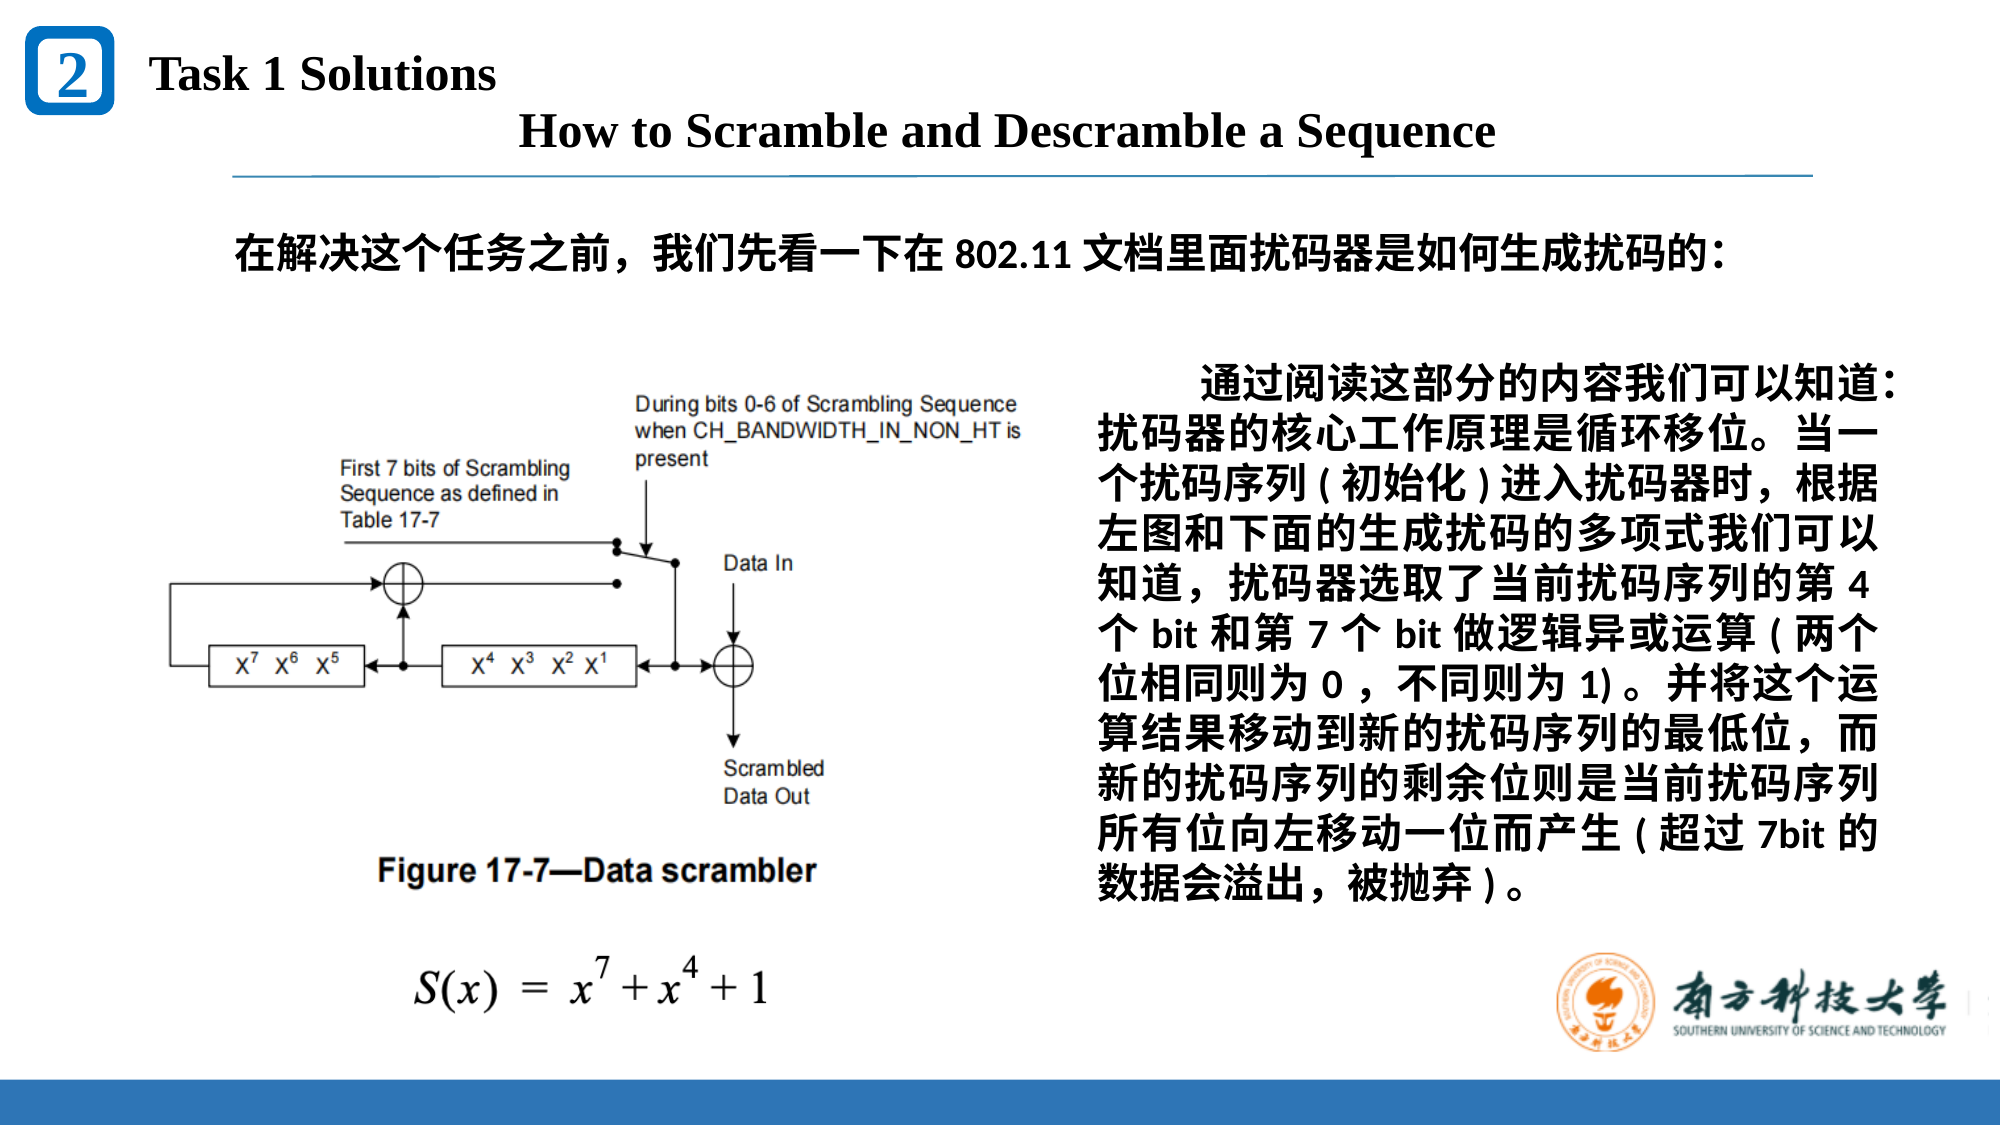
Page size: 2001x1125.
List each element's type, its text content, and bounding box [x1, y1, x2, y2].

text_box How to Scramble and Descramble a Sequence [503, 89, 1866, 219]
picture [78, 314, 1128, 1042]
picture [1496, 928, 1989, 1074]
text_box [26, 27, 575, 115]
text_box 通过阅读这部分的内容我们可以知道：扰码器的核心工作原理是循环移位。当一个扰码序列(初始化)进入扰码器时，根据左图和下面的生成扰码的多项式我们可以知道，扰码器选取了当前扰码序列的第4个bit和第7个bit做逻辑异或运算(两个位相同则为0，不同则为1)。并将这个运算结果移动到新的扰码序列的最低位，而新的扰码序列的剩余位则是当前扰码序列所有位向左移动一位而产生(超过7bit的数据会溢出，被抛弃)。 [1128, 349, 1895, 915]
text_box [194, 196, 1806, 261]
text_box 在解决这个任务之前，我们先看一下在802.11文档里面扰码器是如何生成扰码的： [220, 219, 1888, 285]
